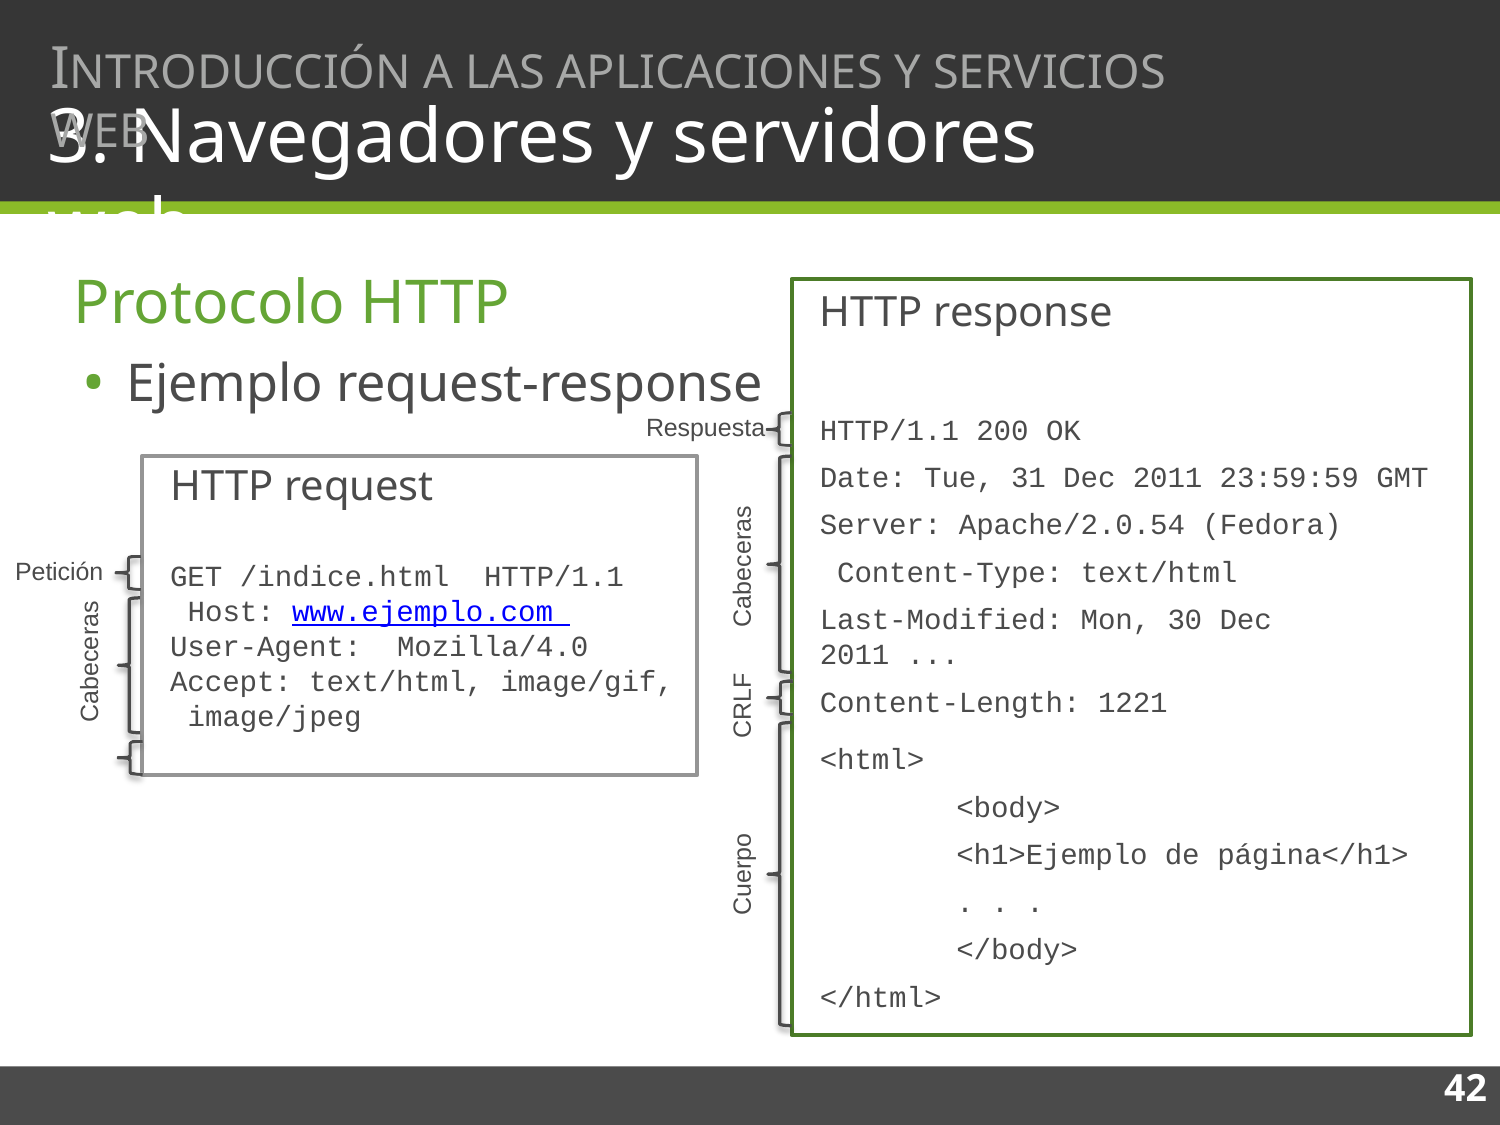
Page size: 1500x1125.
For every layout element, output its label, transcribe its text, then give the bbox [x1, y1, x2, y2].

text_box [118, 604, 141, 733]
text_box [759, 675, 801, 716]
text_box Petición [12, 553, 107, 586]
text_box [114, 554, 142, 591]
text_box [107, 735, 151, 789]
text_box <html> [817, 738, 927, 776]
text_box Cabeceras [73, 599, 106, 725]
slide_number 42 [1440, 1077, 1489, 1125]
text_box INTRODUCCIÓN A LAS APLICACIONES Y SERVICIOS WEB [48, 28, 1193, 157]
text_box [767, 722, 792, 1026]
text_box [766, 679, 794, 716]
text_box <body> <h1>Ejemplo de página</h1> . . . </body> [954, 773, 1413, 966]
text_box [107, 604, 149, 735]
text_box [767, 411, 793, 447]
text_box Protocolo HTTP Ejemplo request-response Respuesta HTTP request [71, 244, 767, 509]
text_box [757, 450, 801, 675]
text_box [791, 279, 1472, 1036]
title 3. Navegadores y servidores web [45, 85, 1059, 276]
text_box Cuerpo [726, 830, 759, 918]
text_box [141, 509, 698, 776]
text_box Cabeceras [726, 509, 759, 630]
text_box [757, 716, 801, 1041]
text_box [767, 406, 800, 460]
text_box </html> [817, 975, 945, 1013]
text_box [767, 460, 792, 673]
text_box CRLF [726, 670, 759, 741]
text_box GET /indice.html HTTP/1.1 Host: www.ejemplo.com User-Agent: Mozilla/4.0 Accept: text/html, image/gif, image/jpeg [170, 554, 679, 732]
text_box HTTP response HTTP/1.1 200 OK Date: Tue, 31 Dec 2011 23:59:59 GMT Server: Apache/2.0.54 (Fedora) Content-Type: text/html Last-Modified: Mon, 30 Dec 2011 ... Content-Length: 1221 [817, 282, 1433, 718]
text_box [105, 550, 149, 604]
text_box [116, 740, 144, 776]
